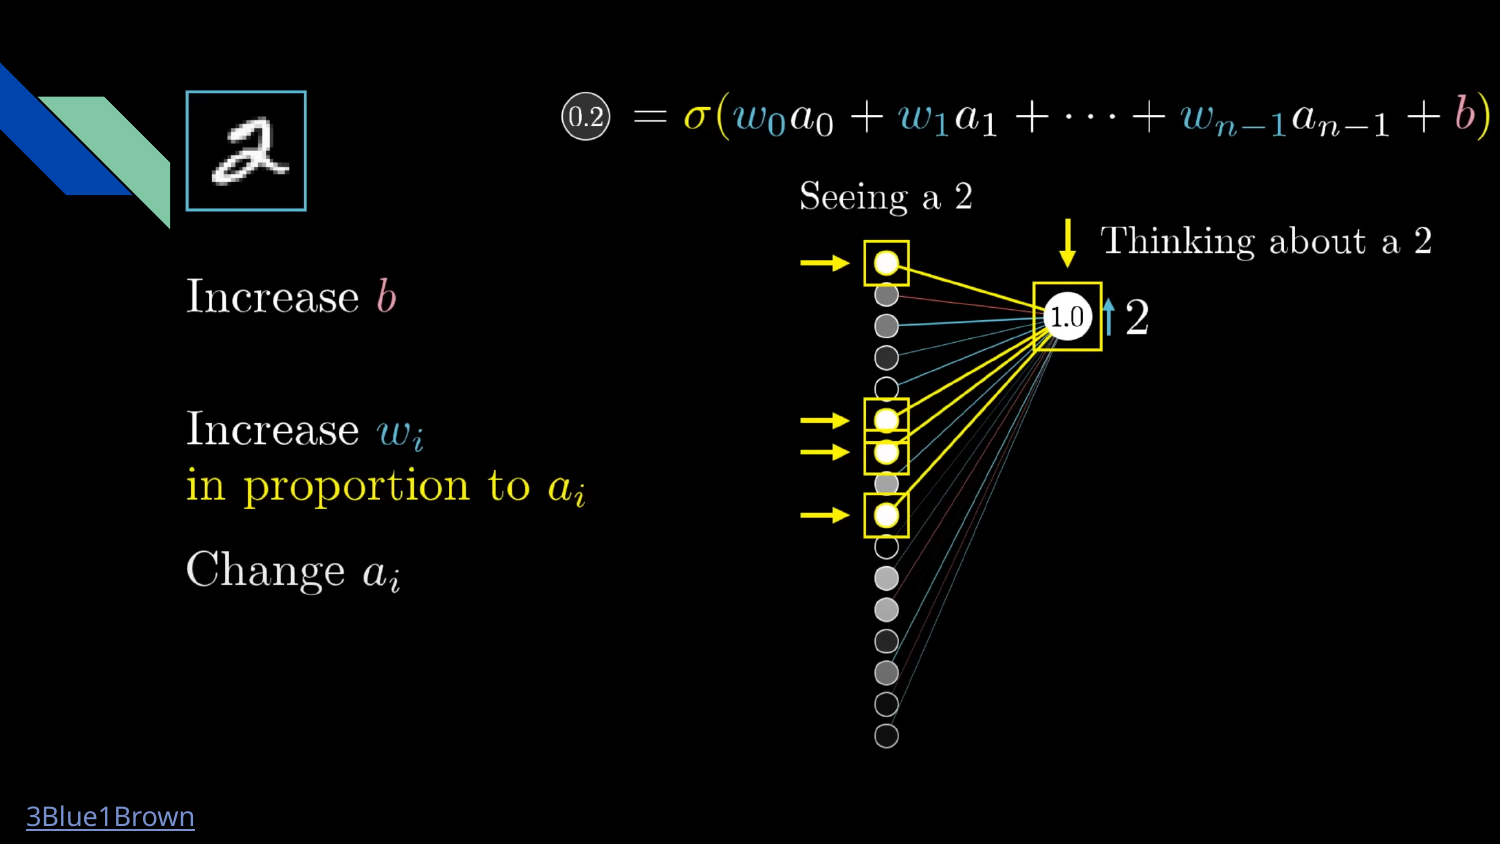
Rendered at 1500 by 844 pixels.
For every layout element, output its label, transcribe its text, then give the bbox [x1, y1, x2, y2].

text_box 3Blue1Brown [11, 784, 258, 833]
picture [175, 81, 1500, 763]
